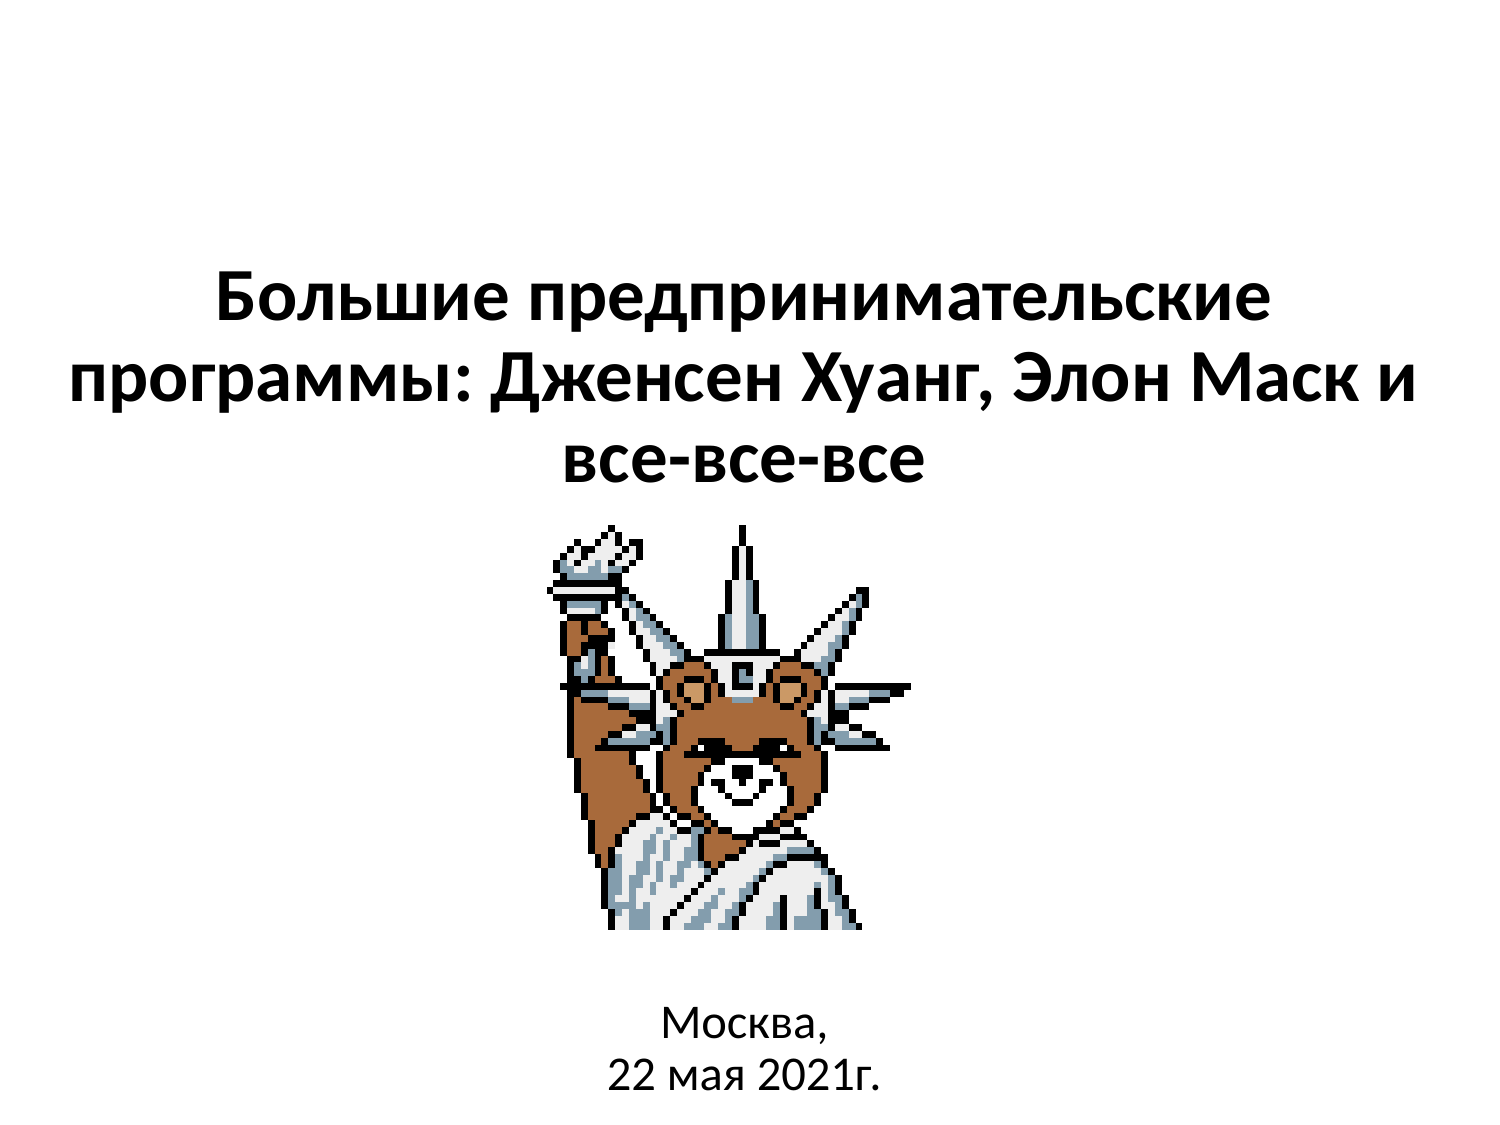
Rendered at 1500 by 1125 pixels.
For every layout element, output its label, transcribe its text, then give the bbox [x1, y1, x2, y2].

picture [547, 519, 911, 930]
subtitle Москва, 22 мая 2021г. [181, 989, 1307, 1110]
title Большие предпринимательские программы: Дженсен Хуанг, Элон Маск и все-все-все [33, 247, 1456, 507]
